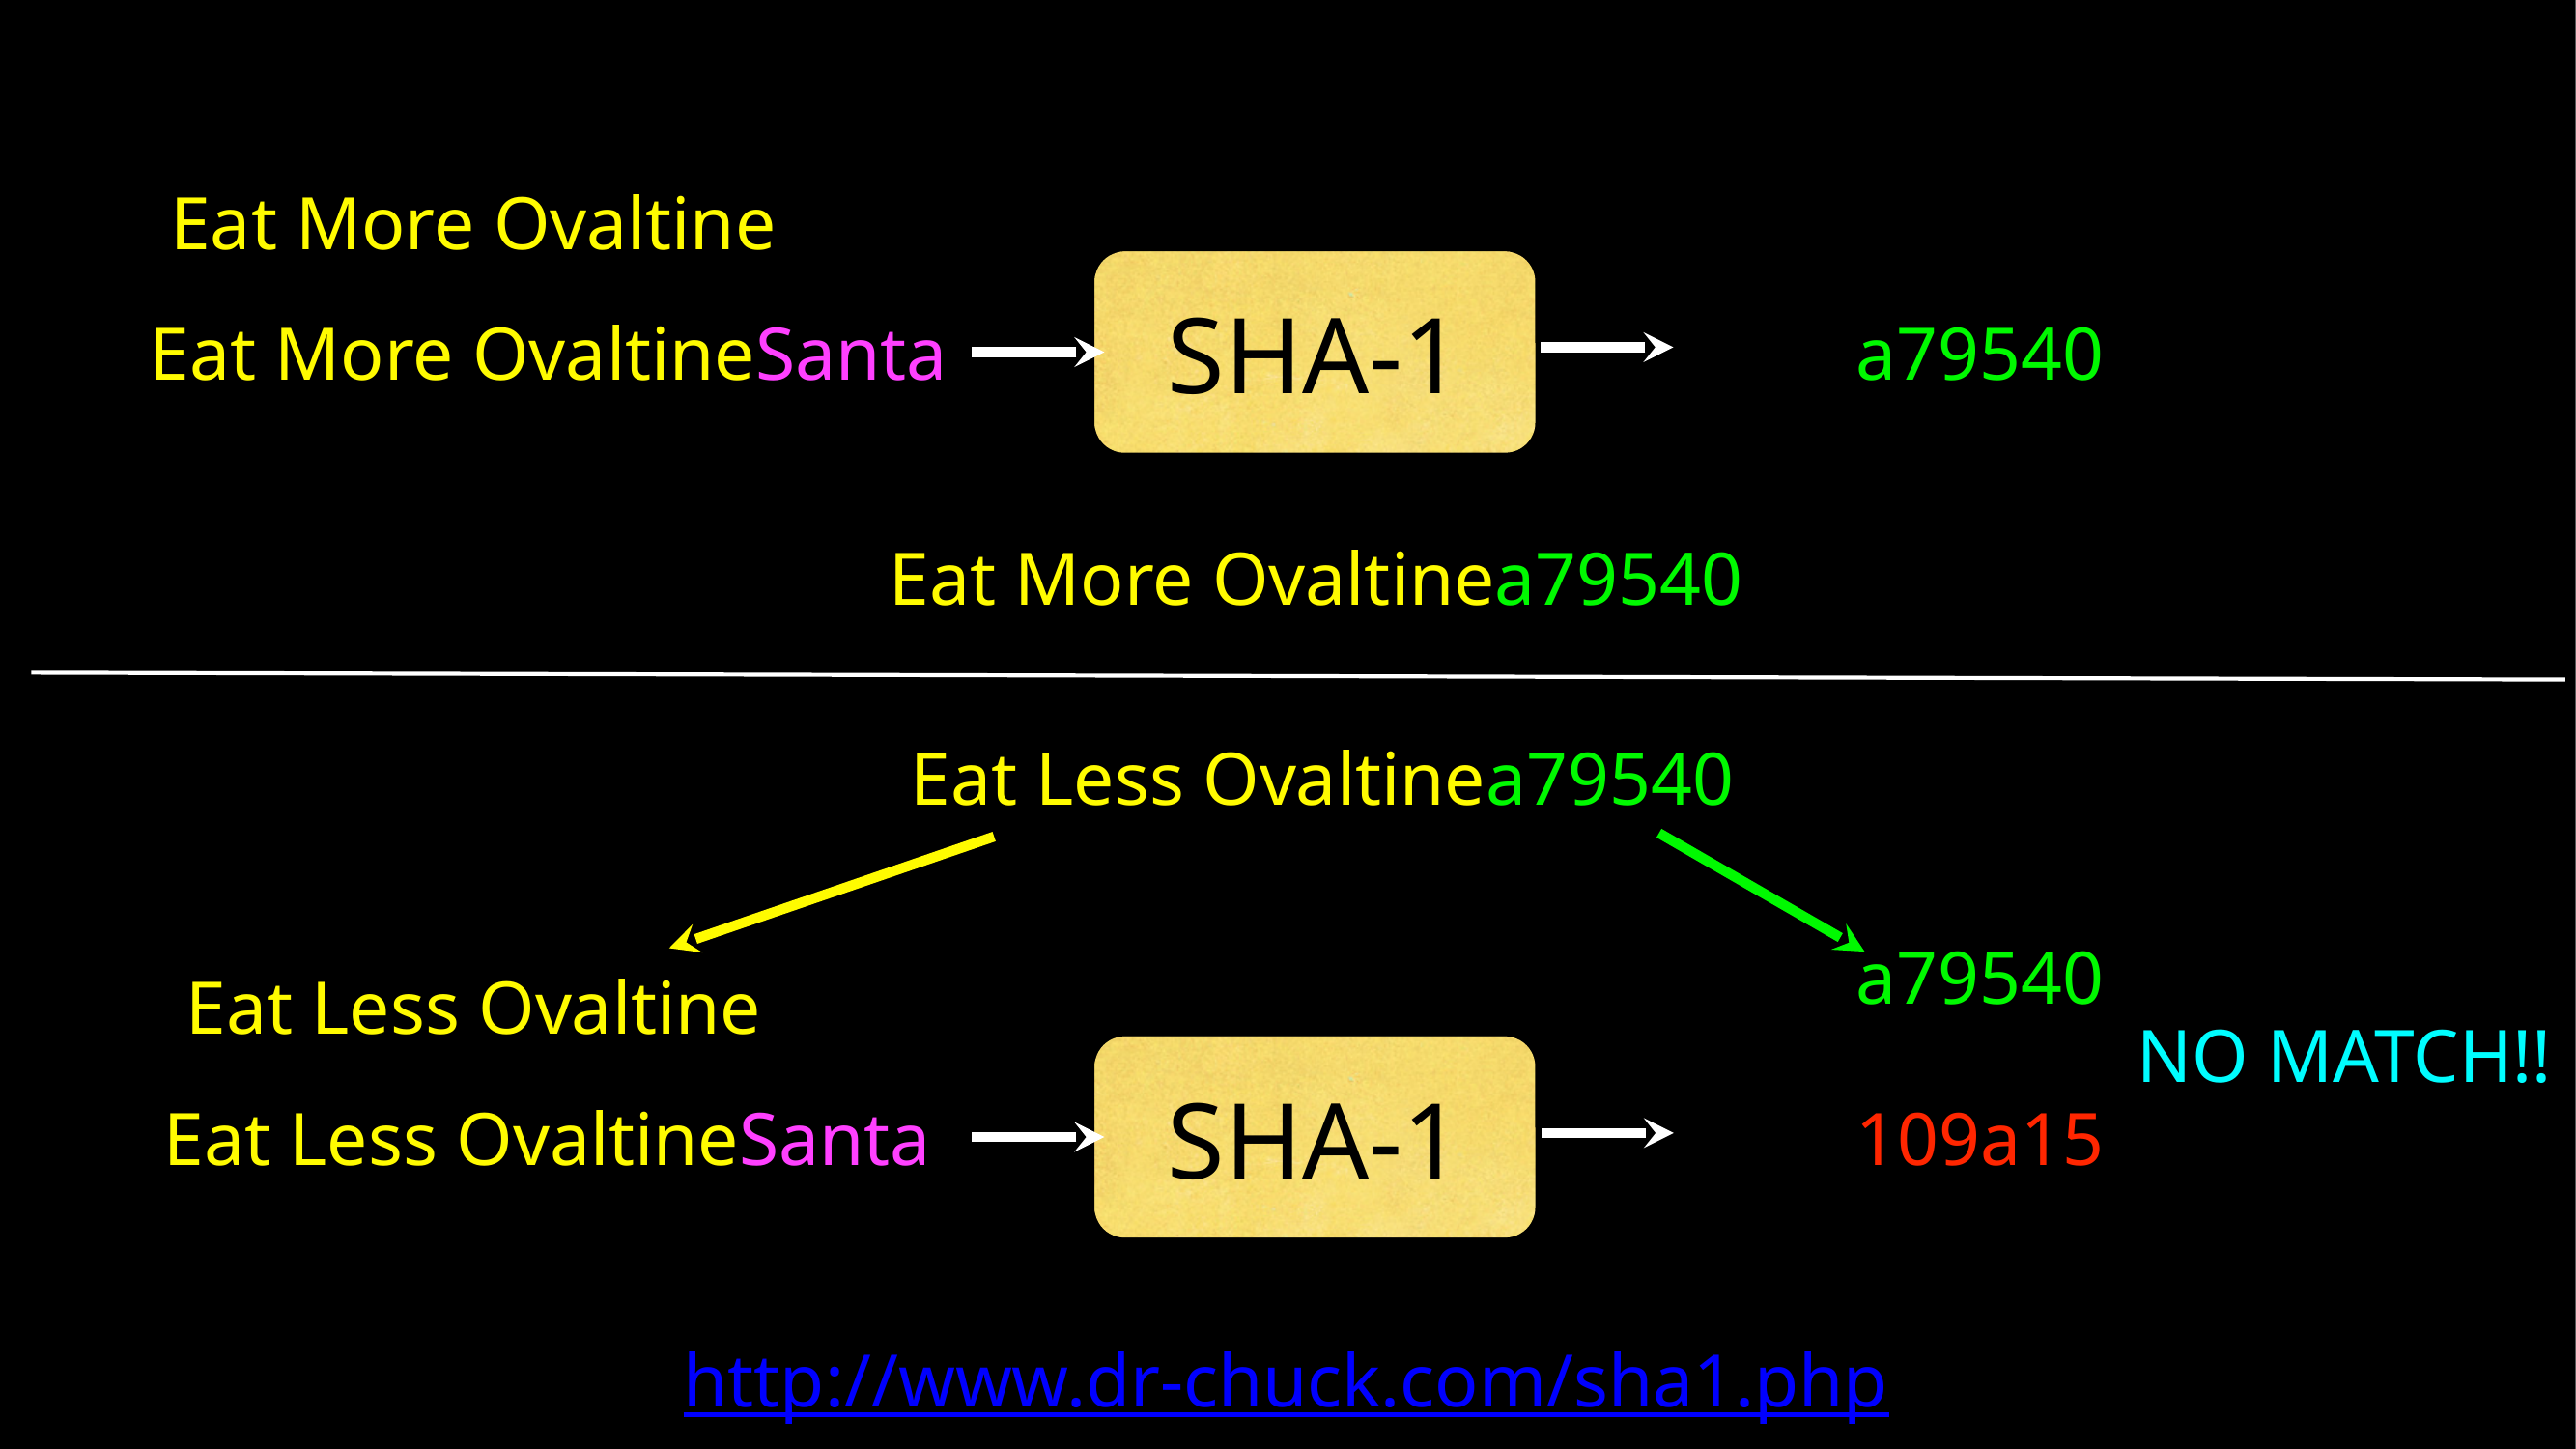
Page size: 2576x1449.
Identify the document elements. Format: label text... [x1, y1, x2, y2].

text_box Eat More Ovaltinea79540 [880, 525, 1752, 629]
text_box Eat More Ovaltine [162, 168, 785, 272]
text_box Eat Less OvaltineSanta [156, 1084, 940, 1188]
text_box http://www.dr-chuck.com/sha1.php [675, 1325, 1898, 1441]
text_box [1661, 341, 1674, 354]
text_box a79540 [1848, 299, 2112, 403]
text_box Eat More OvaltineSanta [141, 299, 955, 403]
text_box Eat Less Ovaltinea79540 [902, 724, 1742, 828]
text_box NO MATCH!! [2129, 1002, 2561, 1105]
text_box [1094, 251, 1536, 453]
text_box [211, 833, 2096, 1055]
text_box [971, 1055, 2096, 1238]
